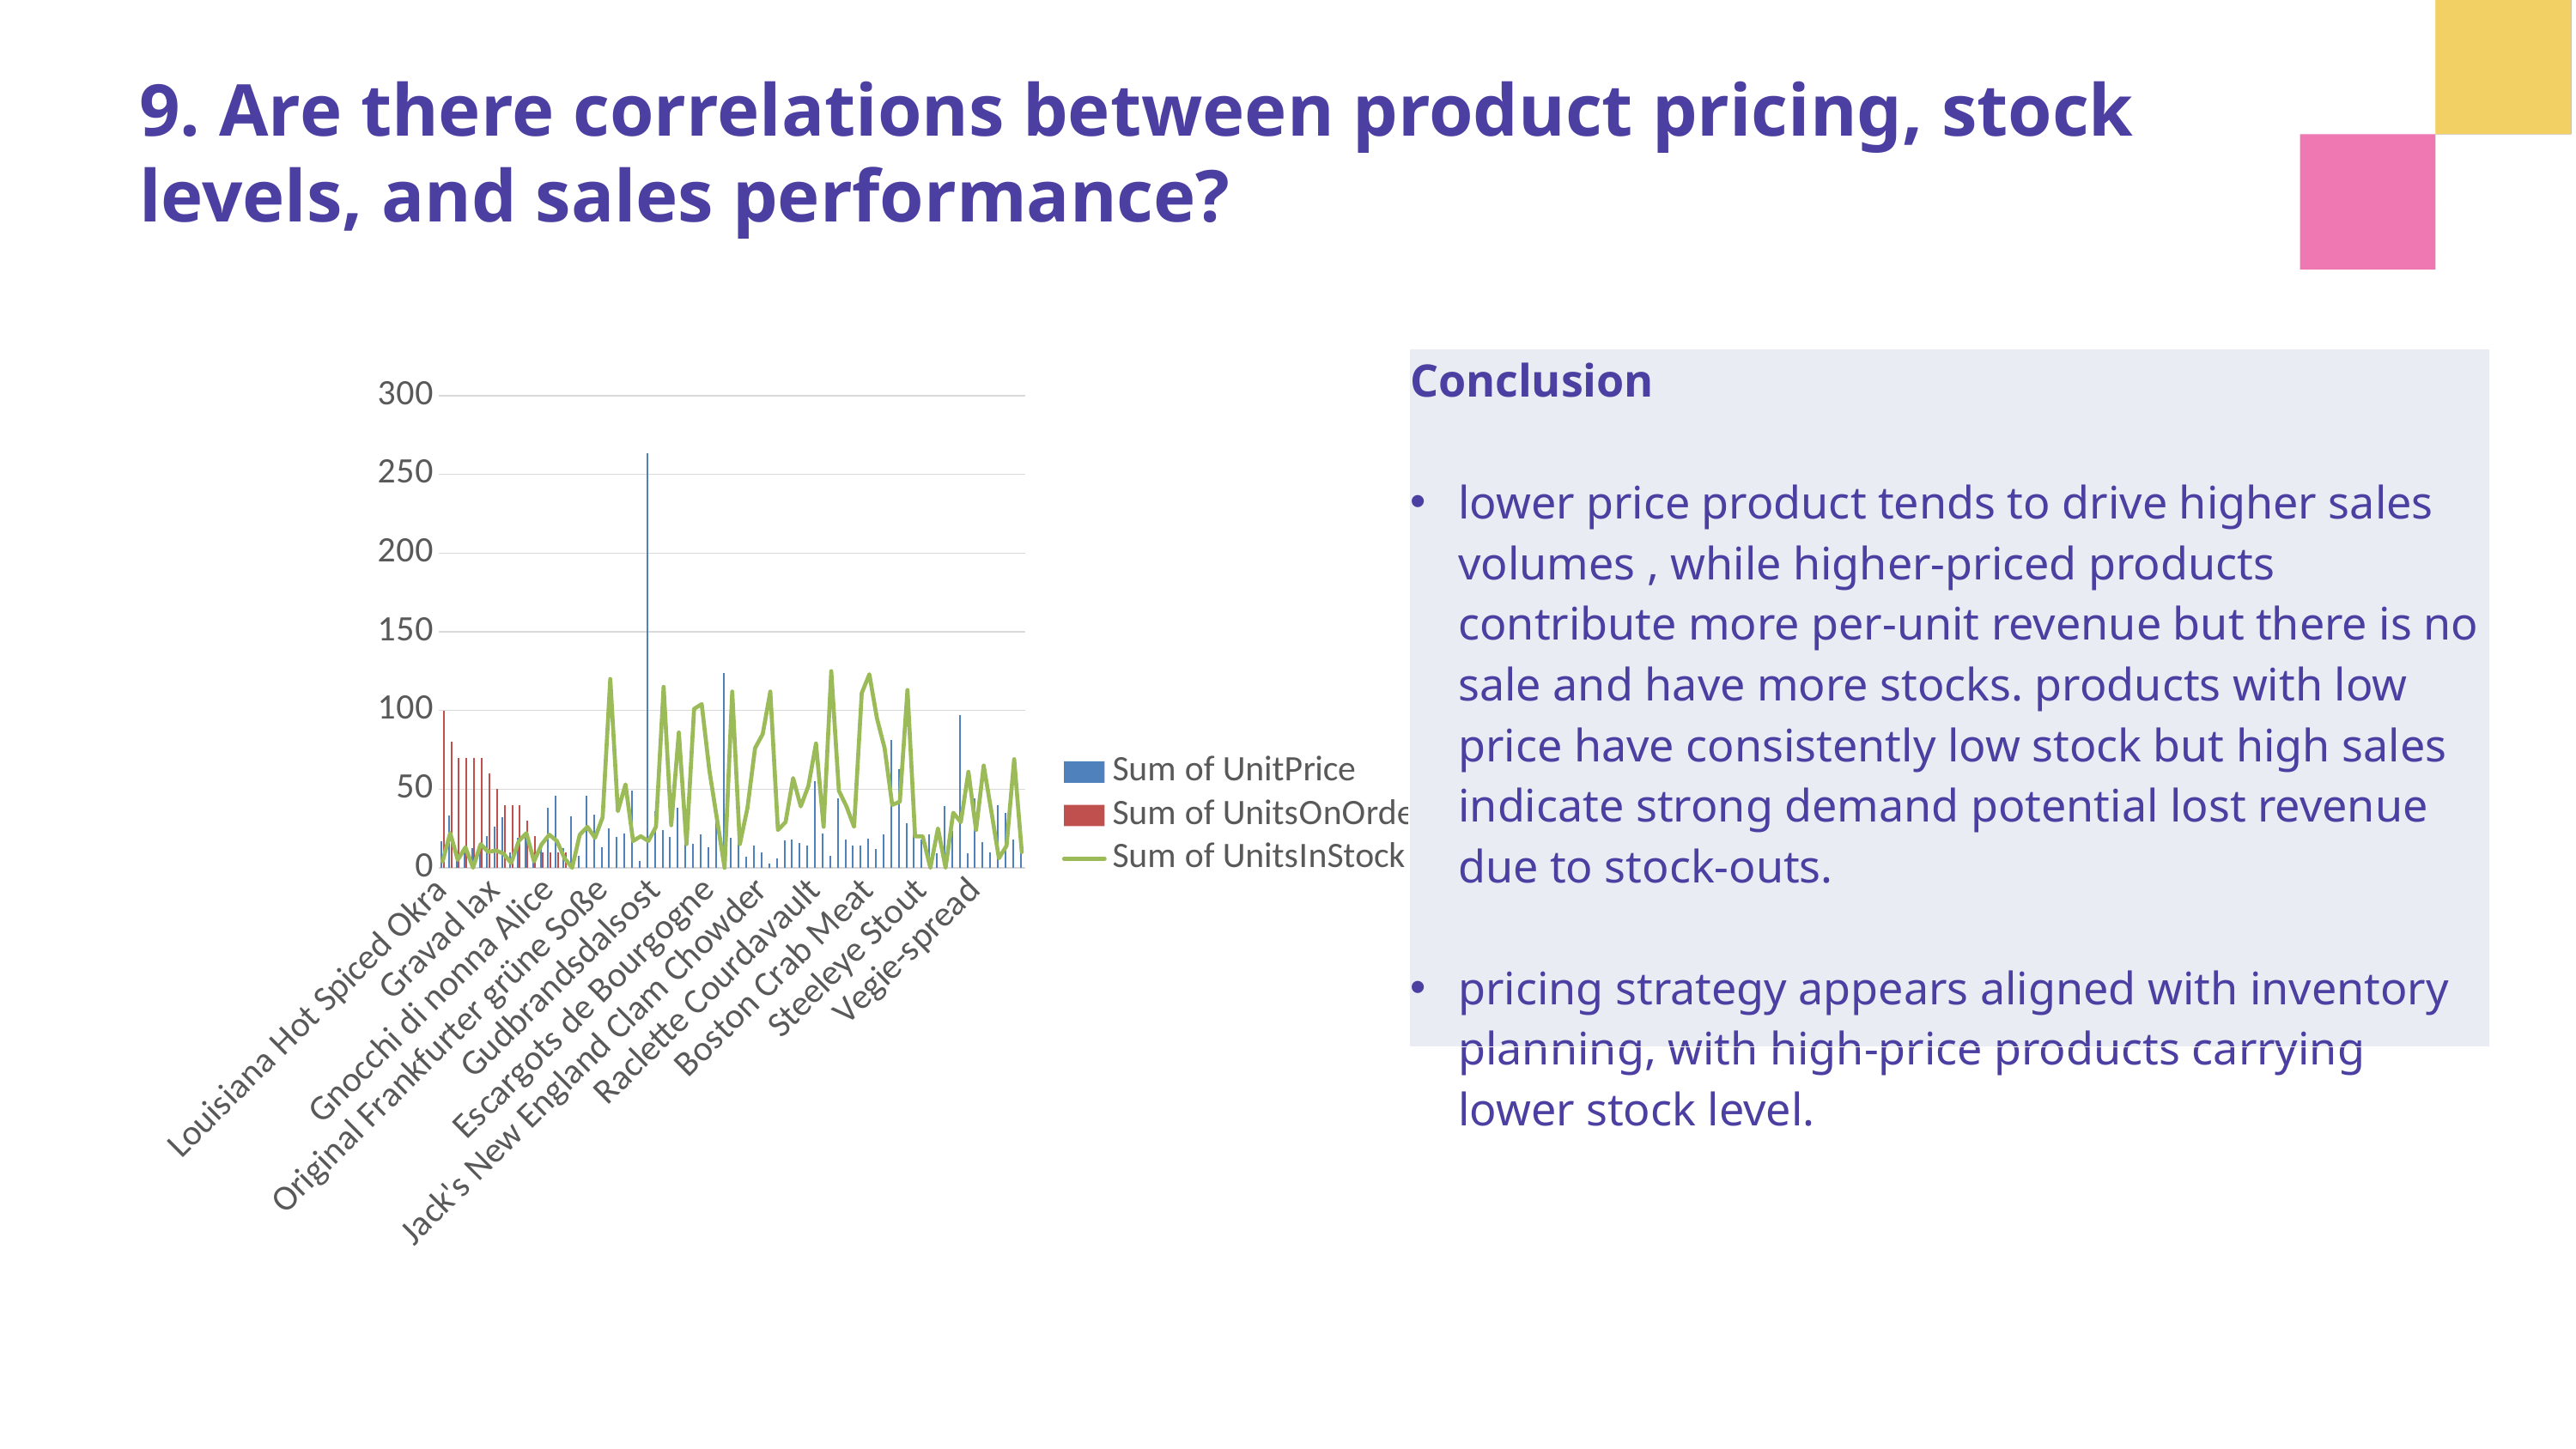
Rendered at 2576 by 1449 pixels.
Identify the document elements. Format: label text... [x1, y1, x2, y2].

table_header Conclusion lower price product tends to drive higher sales volumes , while higher-priced products contribute more per-unit revenue but there is no sale and have more stocks. products with low price have consistently low stock but high sales indicate strong demand potential lost revenue due to stock-outs. pricing strategy appears aligned with inventory planning, with high-price products carrying lower stock level. [1410, 349, 2489, 1046]
text_box [2300, 0, 2576, 270]
chart [136, 359, 1449, 1272]
text_box 9. Are there correlations between product pricing, stock levels, and sales performance? [139, 64, 2265, 236]
